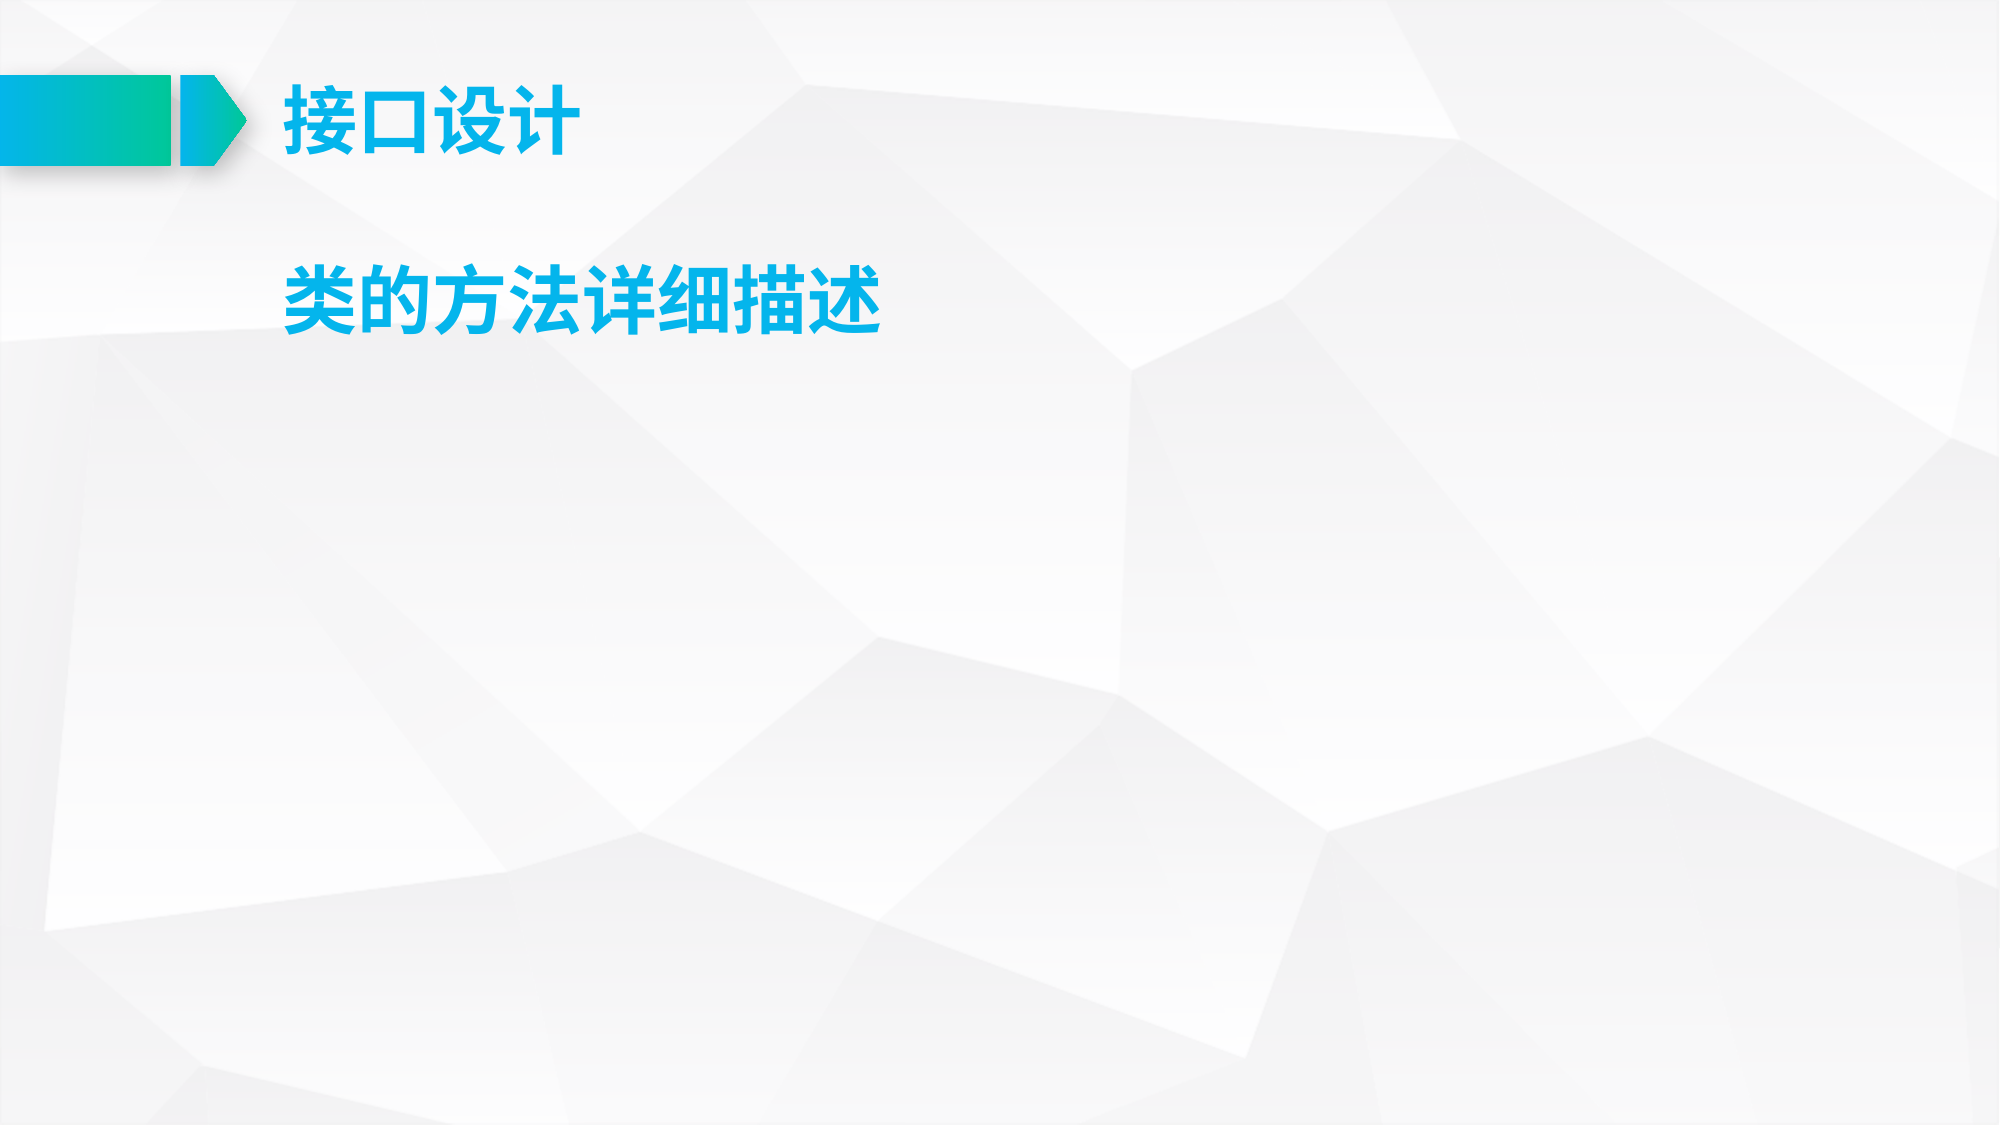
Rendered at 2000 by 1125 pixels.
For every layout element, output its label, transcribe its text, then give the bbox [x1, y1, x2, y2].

picture [0, 0, 1999, 1125]
text_box 接口设计 类的方法详细描述 [267, 66, 1354, 442]
